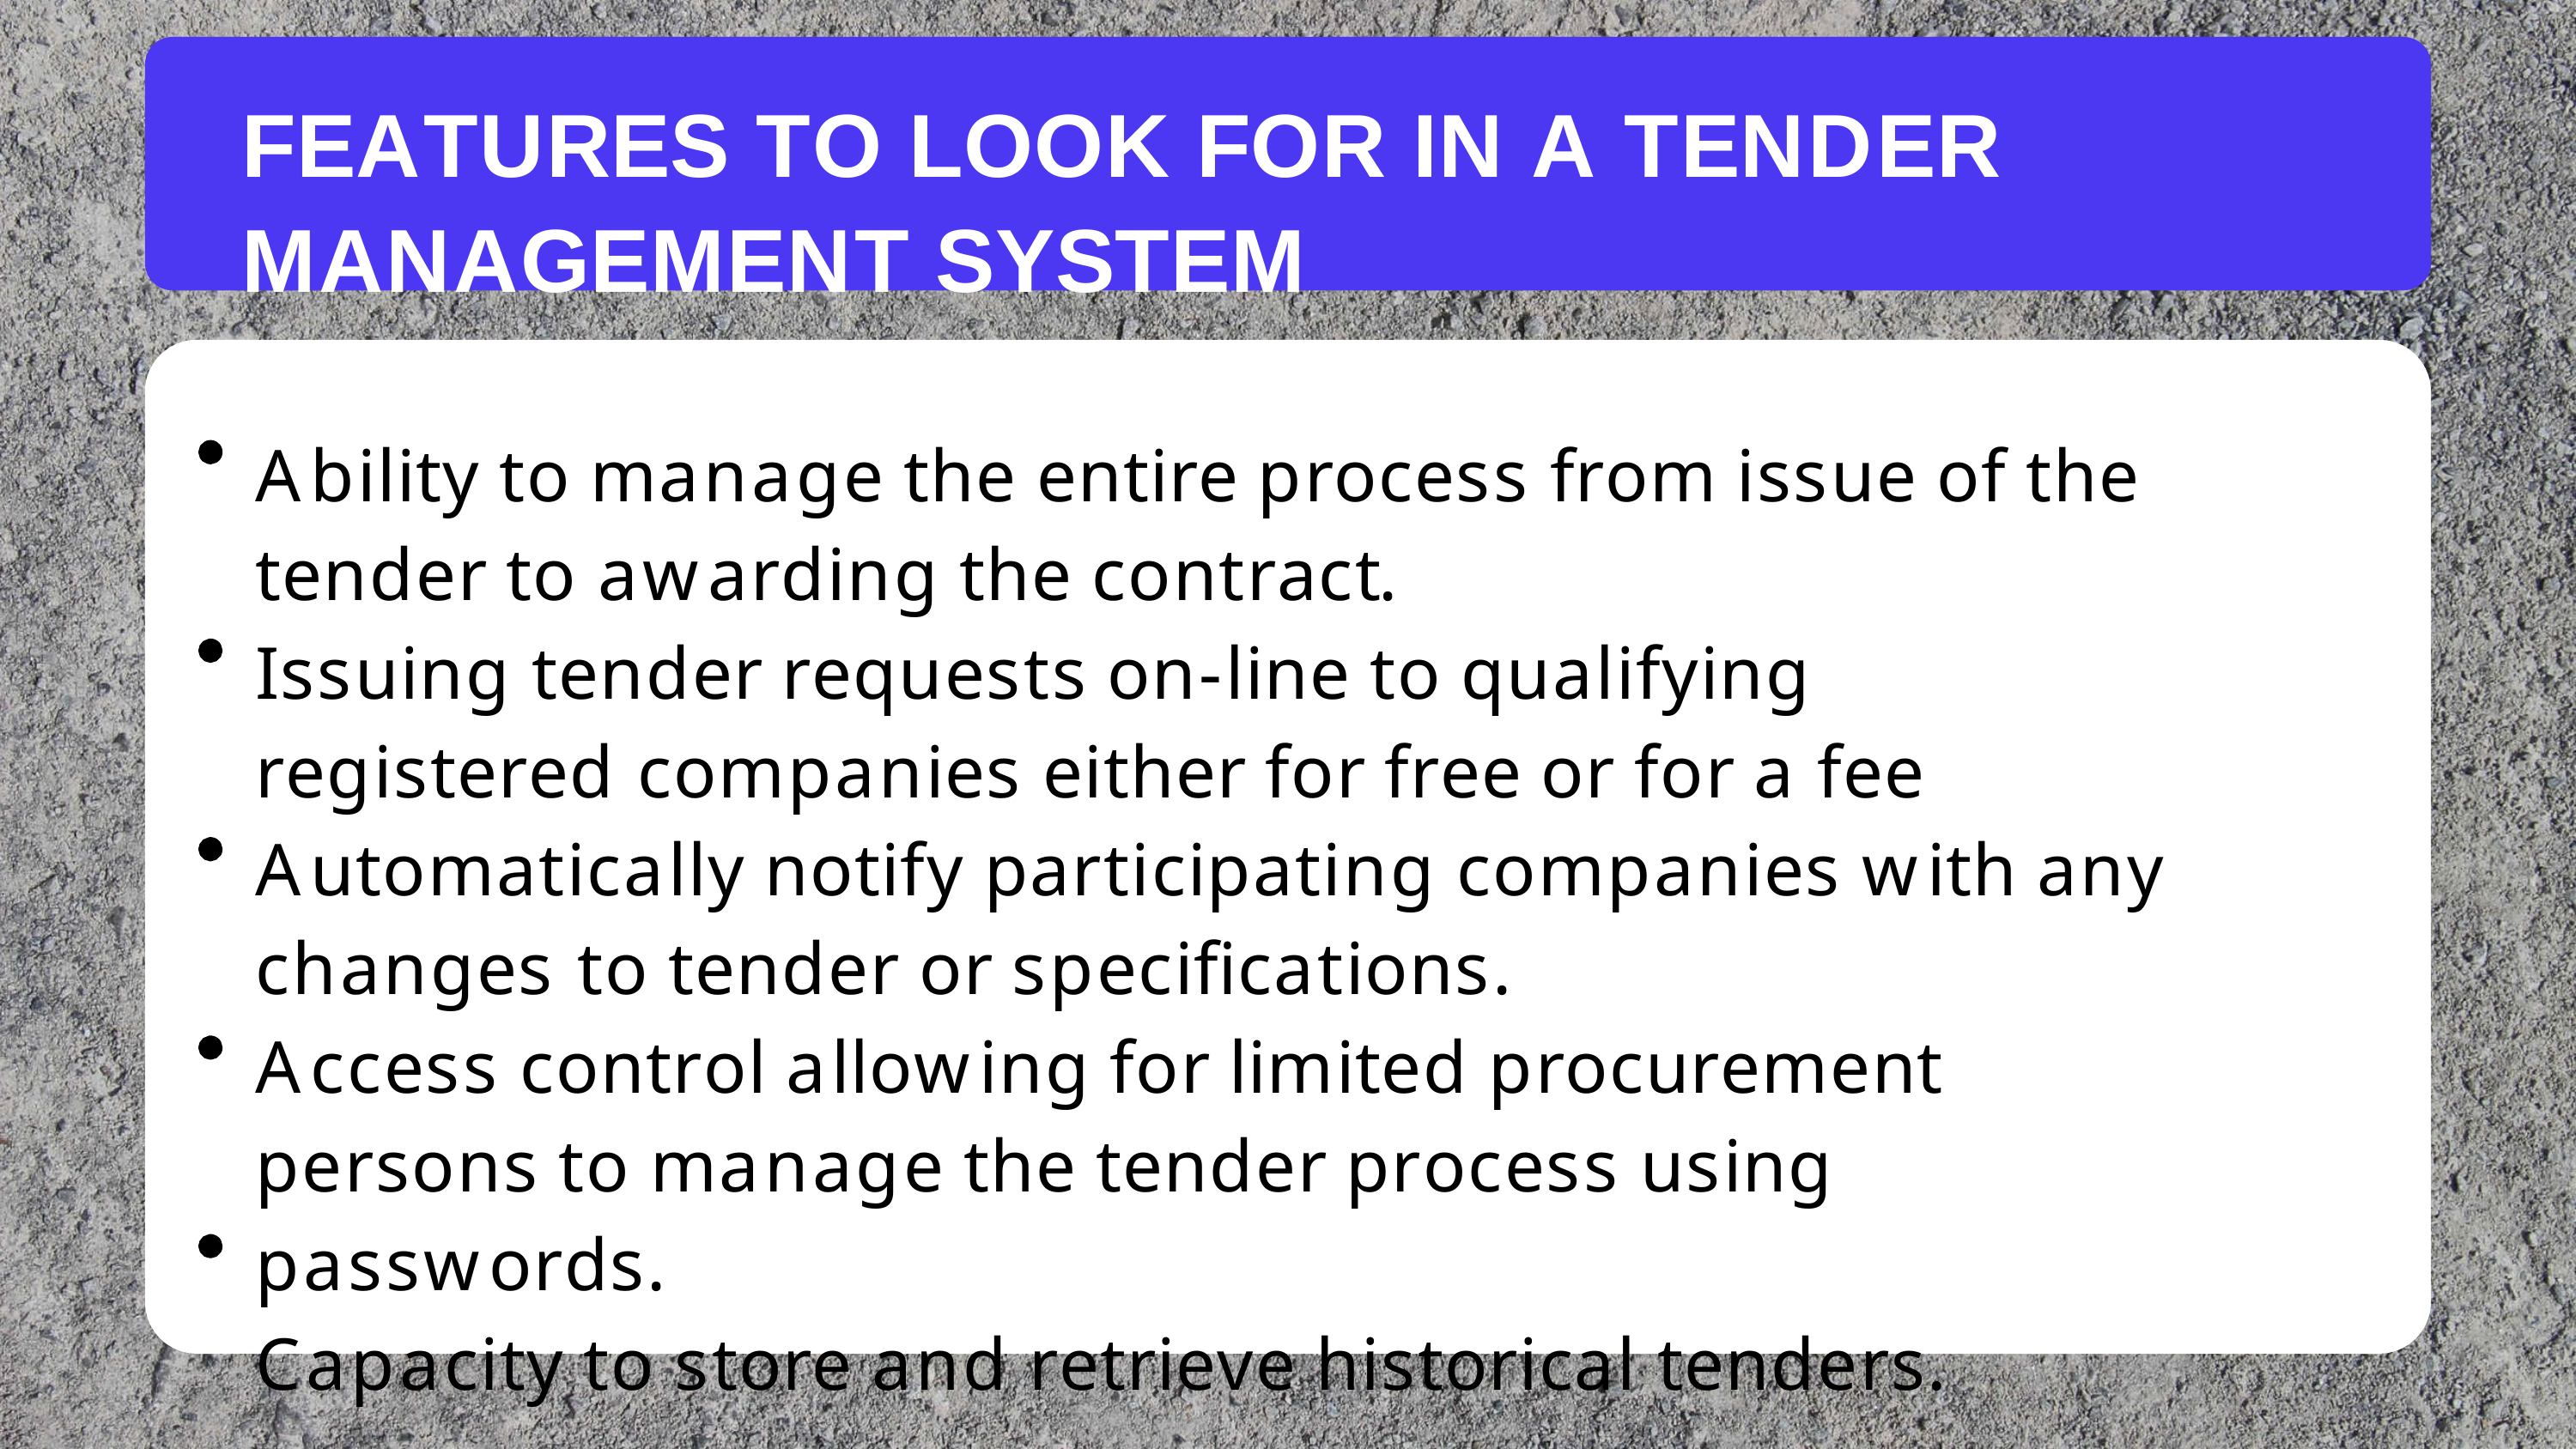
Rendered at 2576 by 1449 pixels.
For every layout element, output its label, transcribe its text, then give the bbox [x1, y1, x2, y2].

text_box [198, 1234, 223, 1258]
picture [0, 0, 2576, 1449]
text_box [144, 36, 2432, 291]
title FEATURES TO LOOK FOR IN A TENDER MANAGEMENT SYSTEM [240, 80, 2336, 323]
text_box [198, 440, 223, 464]
text_box [198, 1035, 223, 1060]
text_box [198, 837, 223, 862]
text_box [198, 638, 223, 664]
text_box Ability to manage the entire process from issue of the tender to awarding the contract. Issuing tender requests on-line to qualifying registered companies either for free or for a fee Automatically notify participating companies with any changes to tender or specifications. Access control allowing for limited procurement persons to manage the tender process using passwords. Capacity to store and retrieve historical tenders. [253, 417, 2342, 1404]
text_box [144, 339, 2432, 1355]
